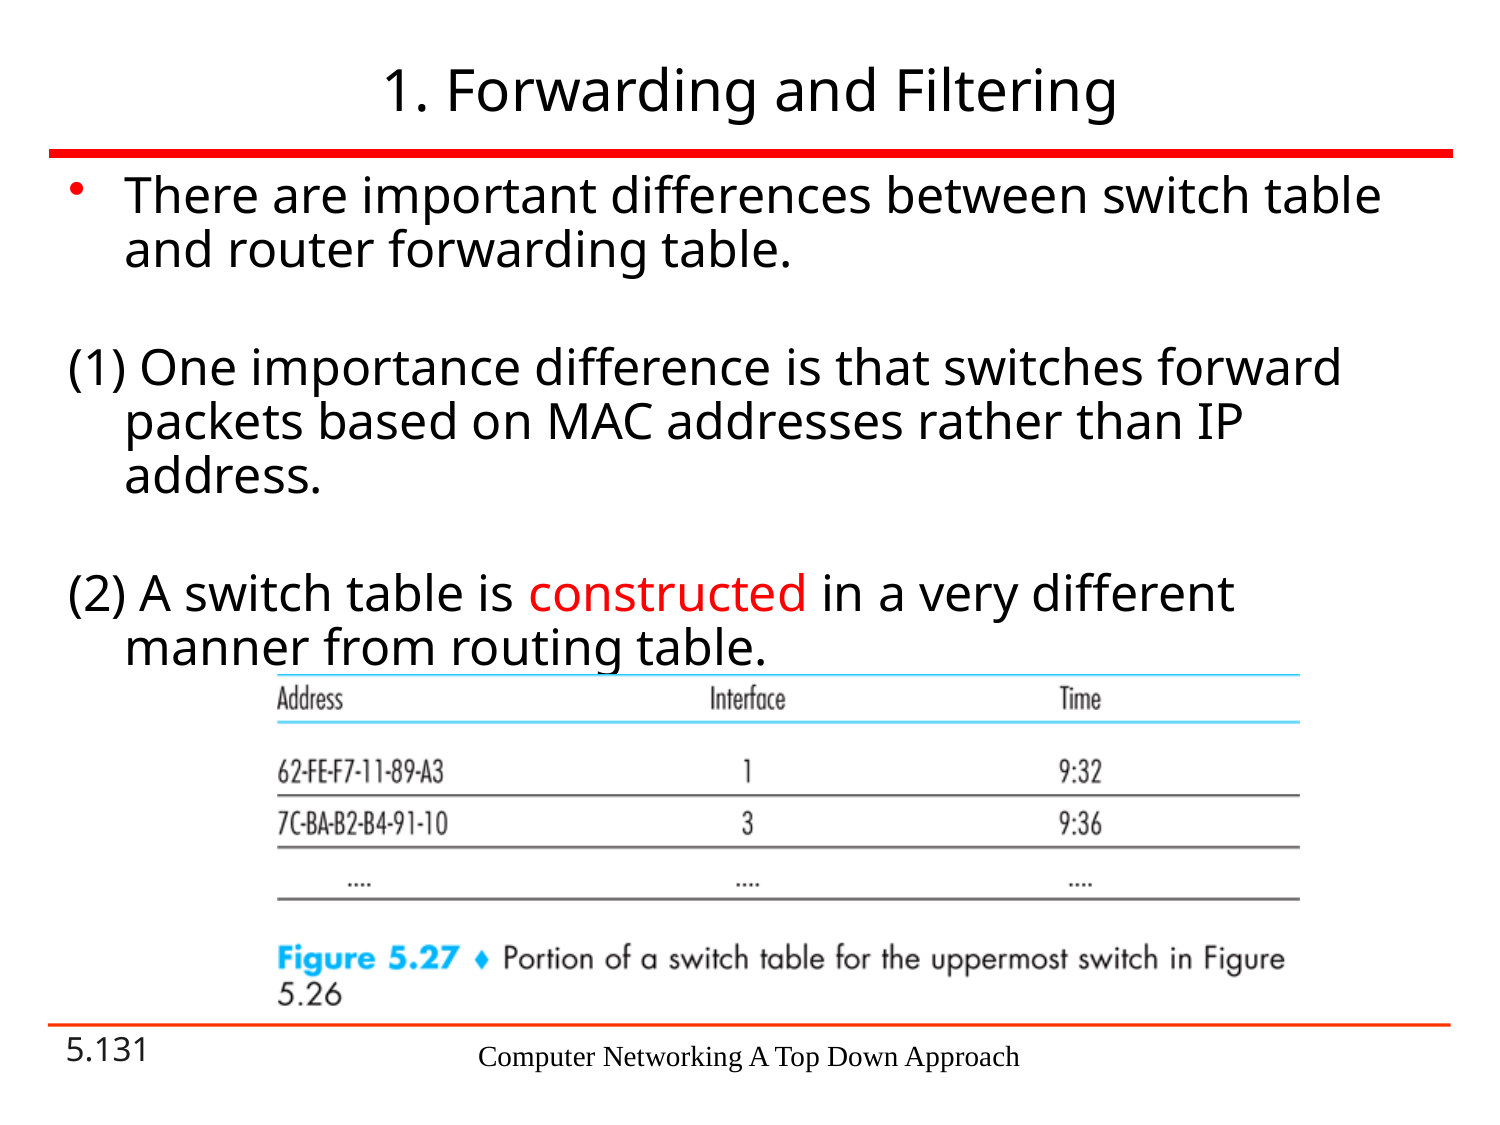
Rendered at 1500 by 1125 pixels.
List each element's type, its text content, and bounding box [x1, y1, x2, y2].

title 1. Forwarding and Filtering [49, 35, 1451, 141]
list There are important differences between switch table and router forwarding table. (1) One importance difference is that switches forward packets based on MAC addresses rather than IP address. (2) A switch table is constructed in a very different manner from routing table. [53, 162, 1446, 1013]
picture [276, 674, 1300, 1010]
